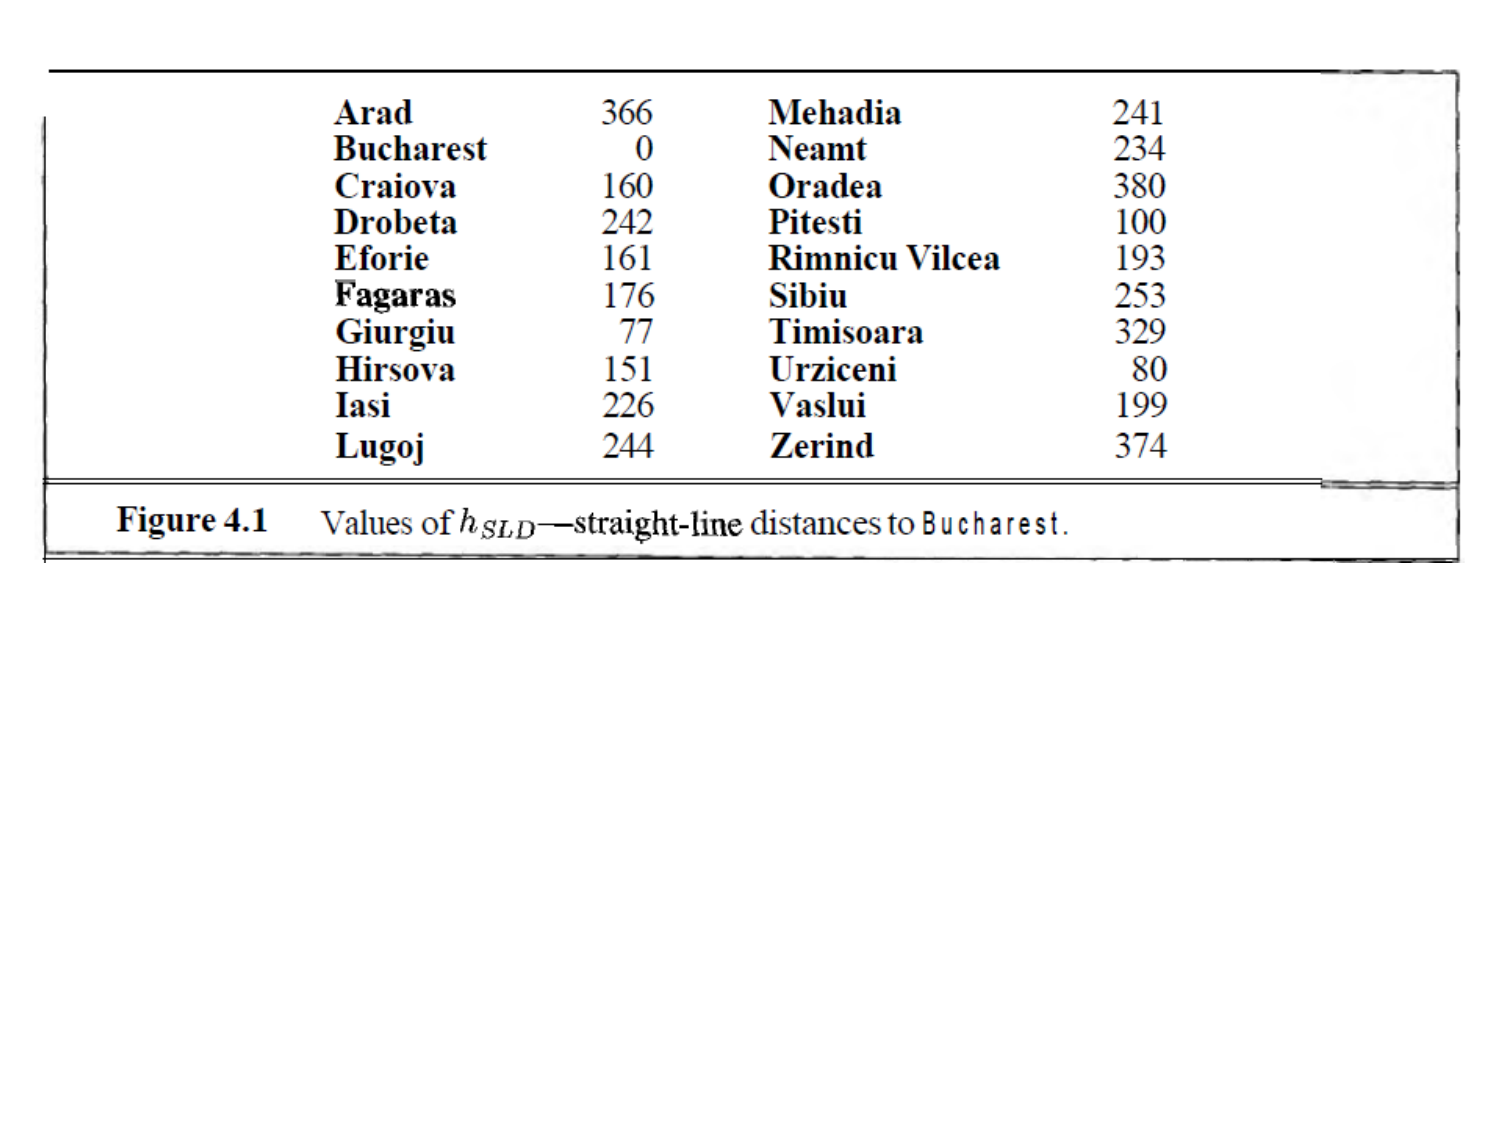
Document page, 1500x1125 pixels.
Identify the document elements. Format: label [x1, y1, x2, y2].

picture [21, 26, 1479, 563]
